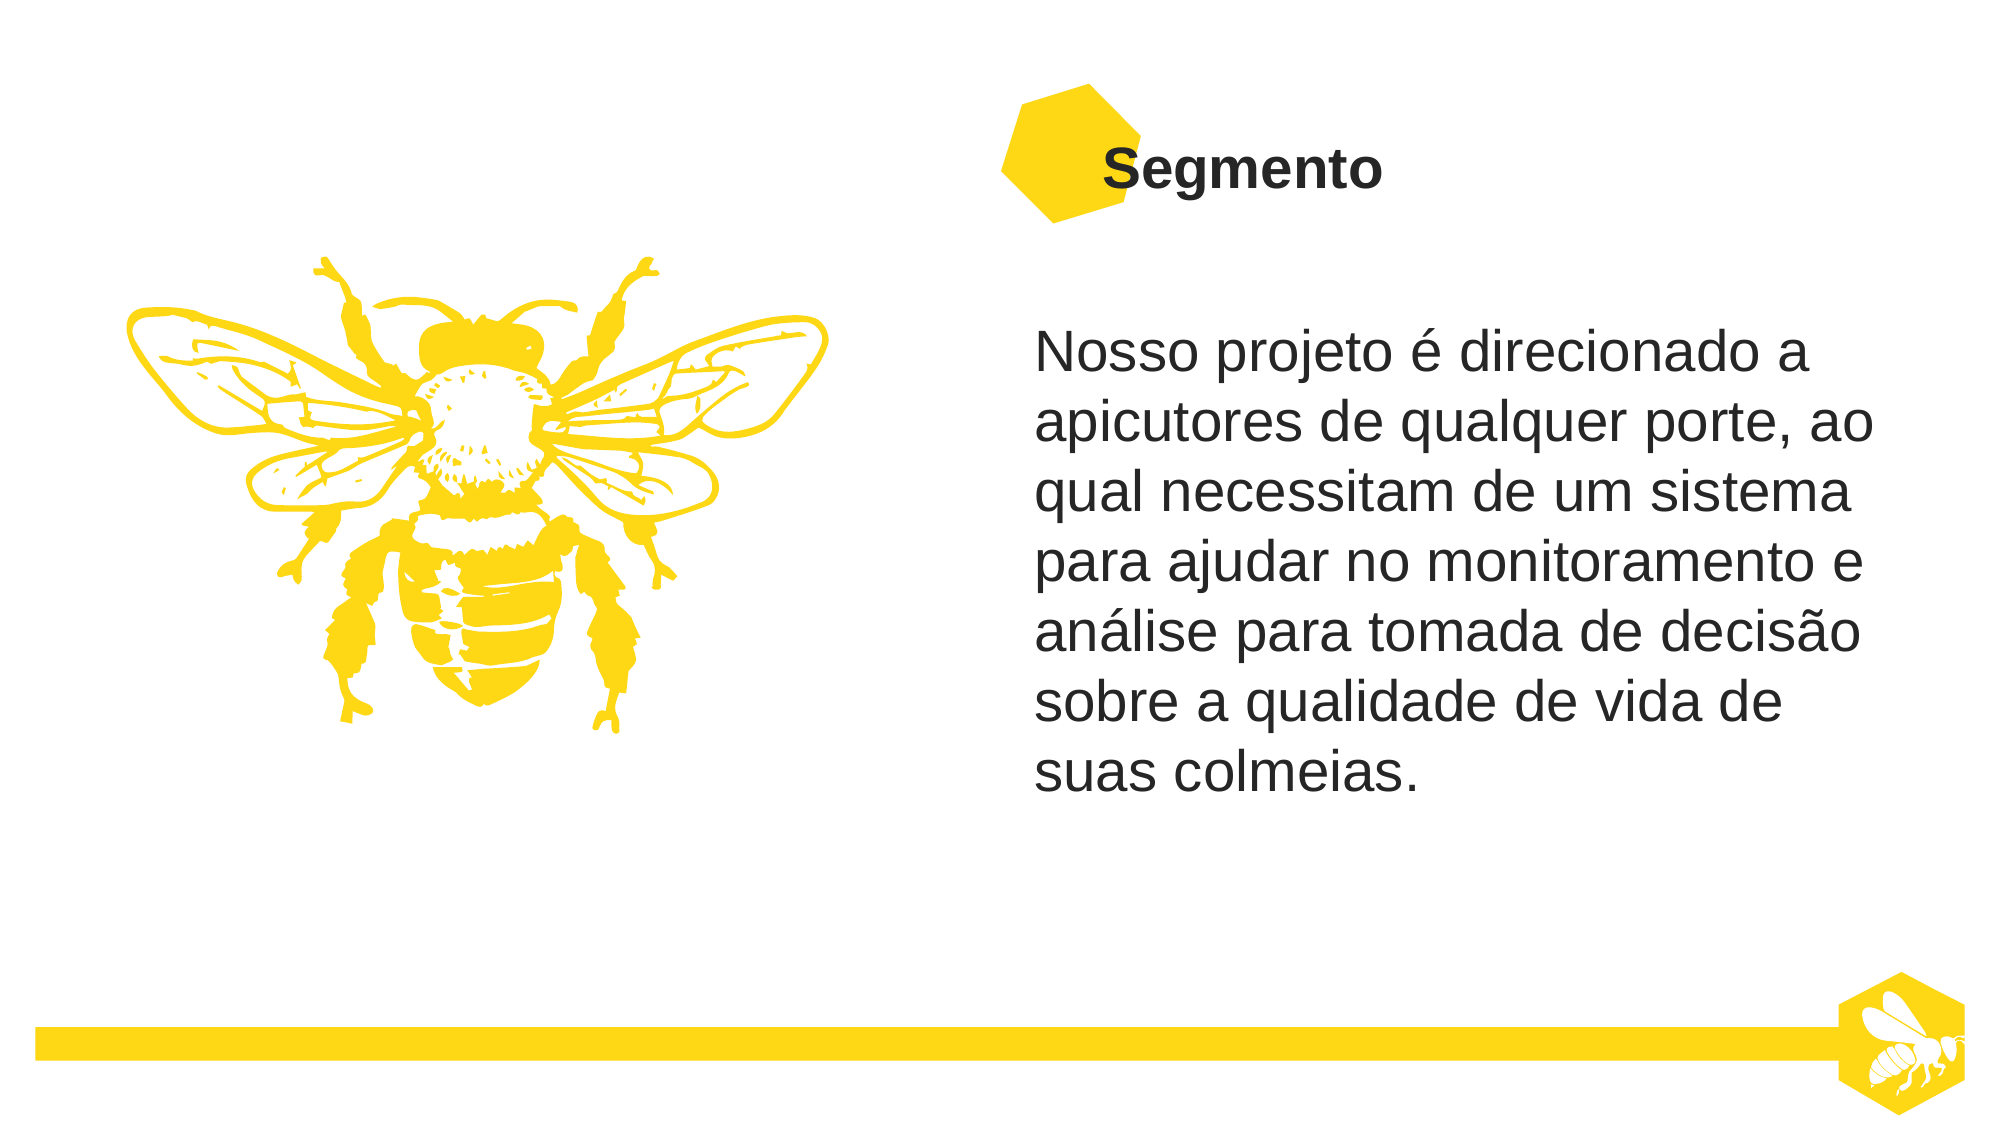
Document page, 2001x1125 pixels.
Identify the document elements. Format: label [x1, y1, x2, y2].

text_box [1019, 61, 1905, 816]
text_box [124, 255, 832, 735]
text_box [1000, 114, 1019, 190]
